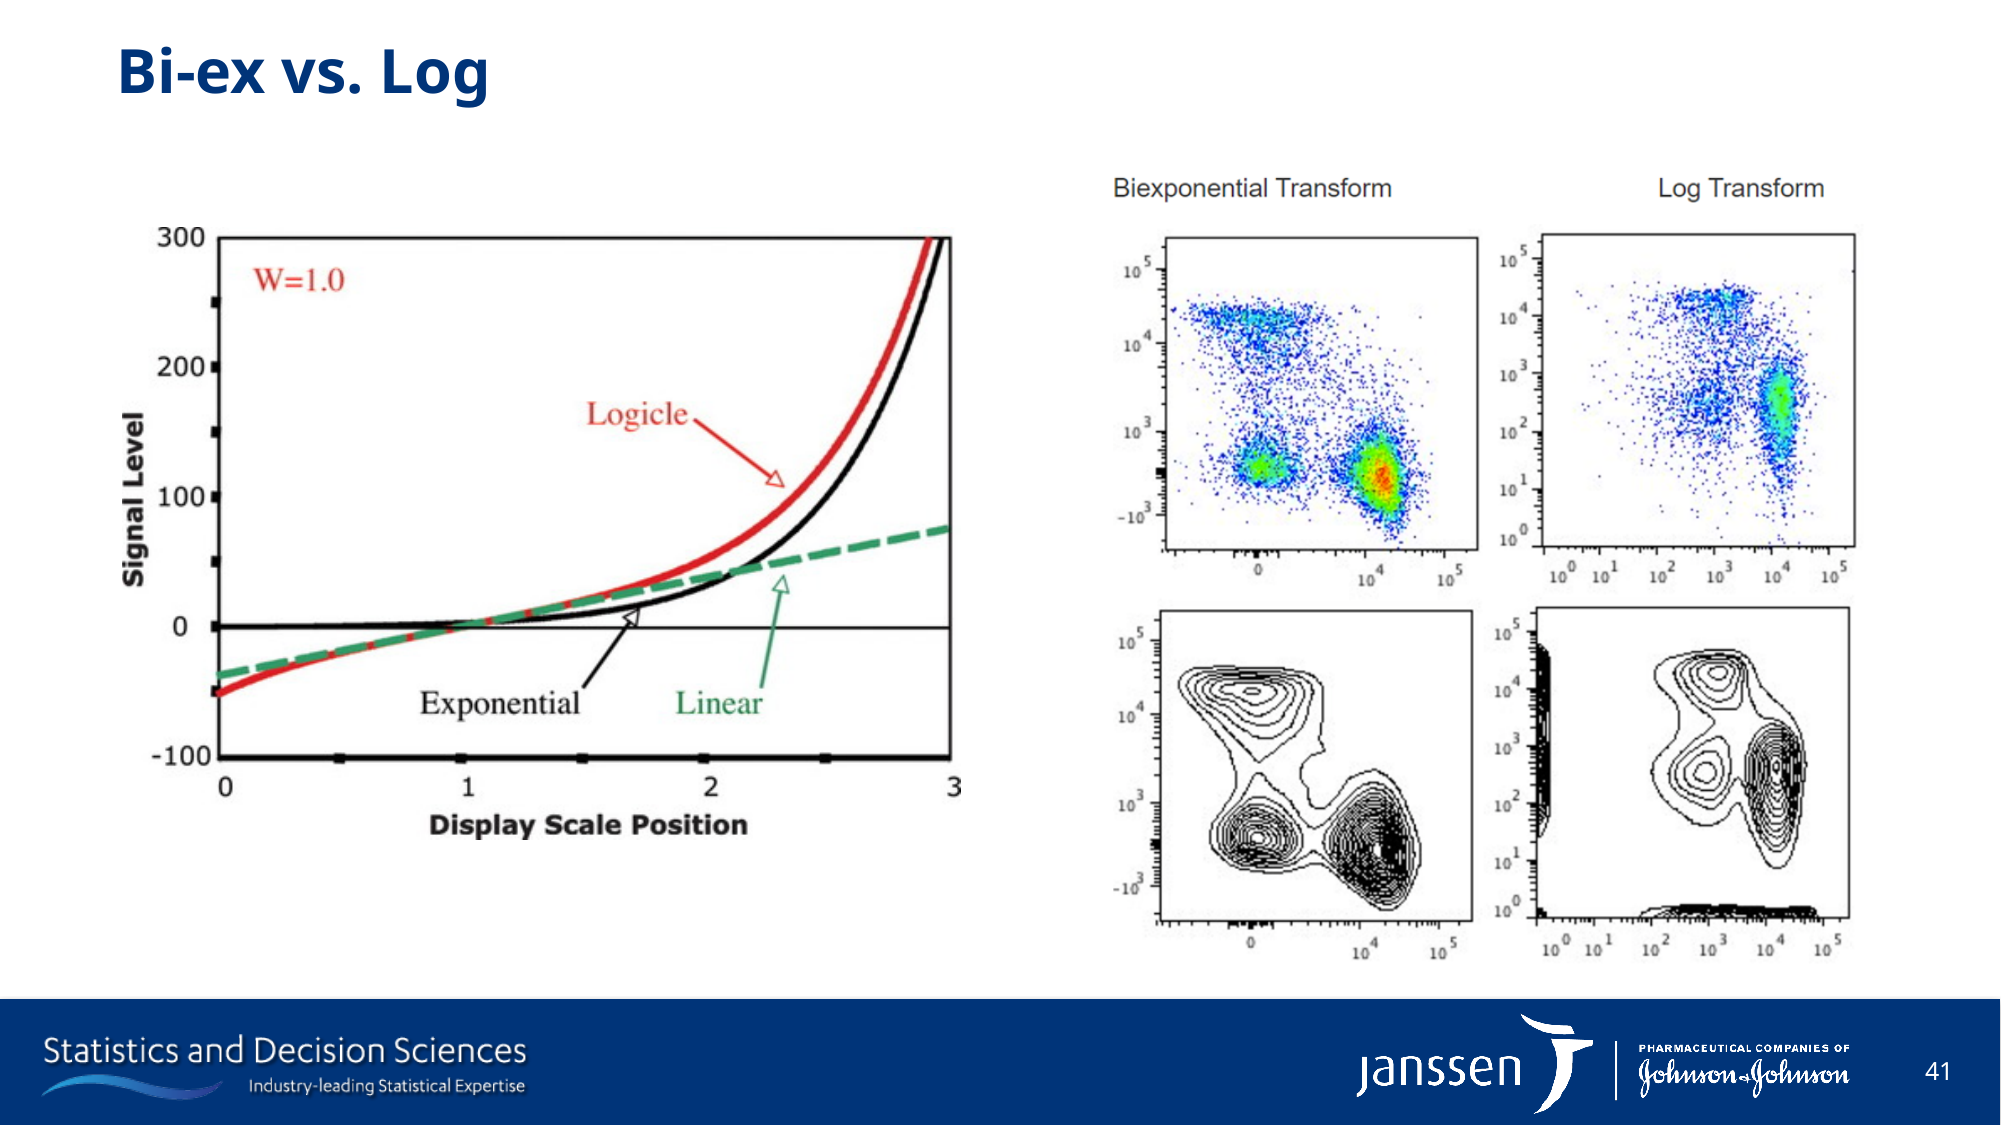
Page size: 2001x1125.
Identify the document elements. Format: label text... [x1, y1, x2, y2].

slide_number 41 [1869, 1042, 1969, 1103]
picture [1316, 972, 1890, 1125]
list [1083, 159, 1920, 965]
picture [41, 1033, 532, 1103]
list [121, 227, 962, 841]
title Bi-ex vs. Log [101, 24, 1905, 188]
